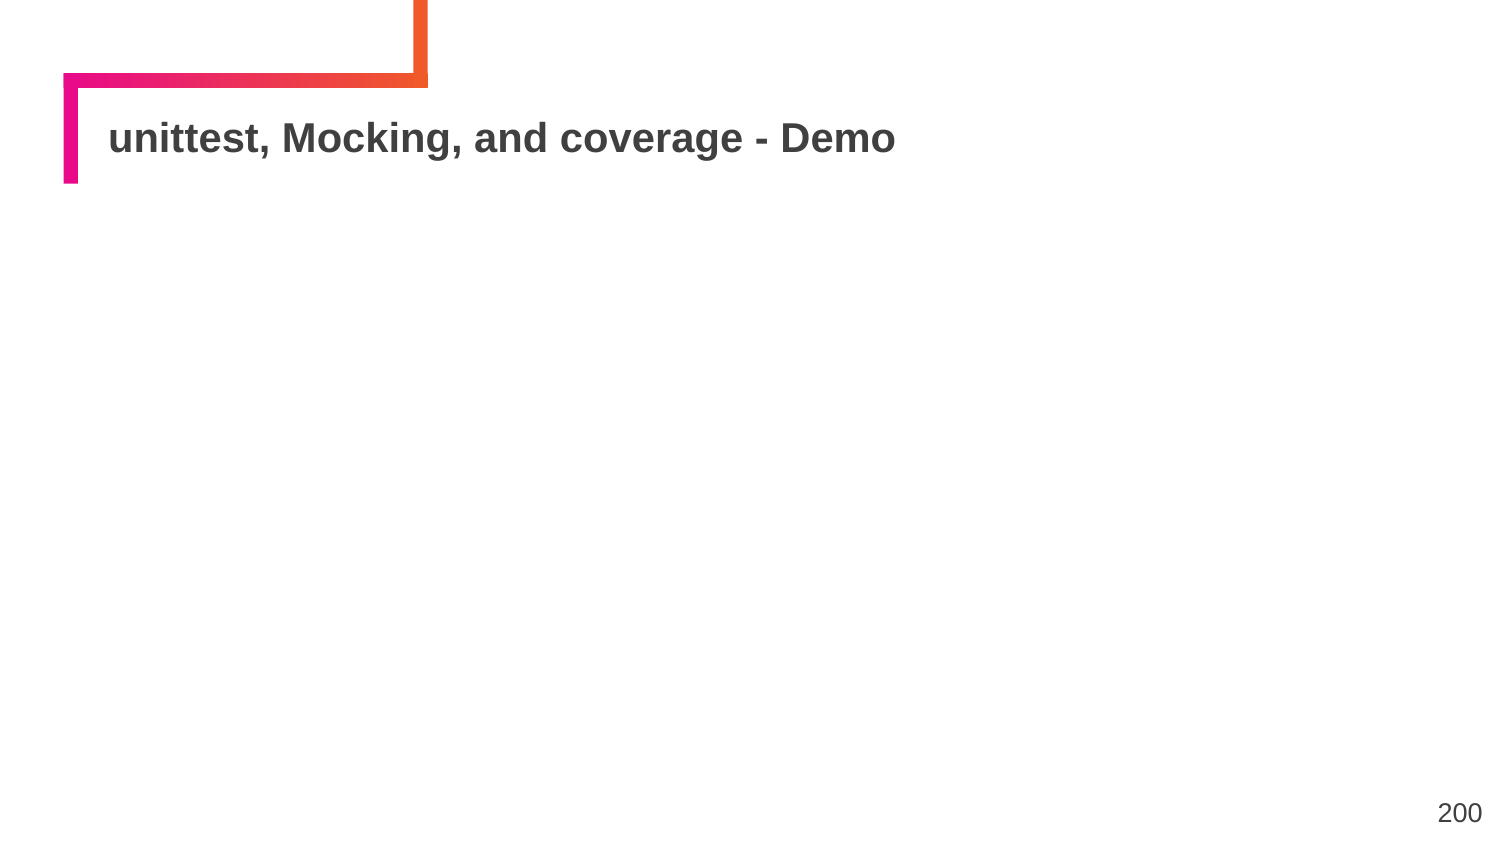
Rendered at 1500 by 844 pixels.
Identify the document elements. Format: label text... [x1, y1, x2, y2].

slide_number 200 [1403, 779, 1494, 844]
title unittest, Mocking, and coverage - Demo [100, 117, 1455, 169]
